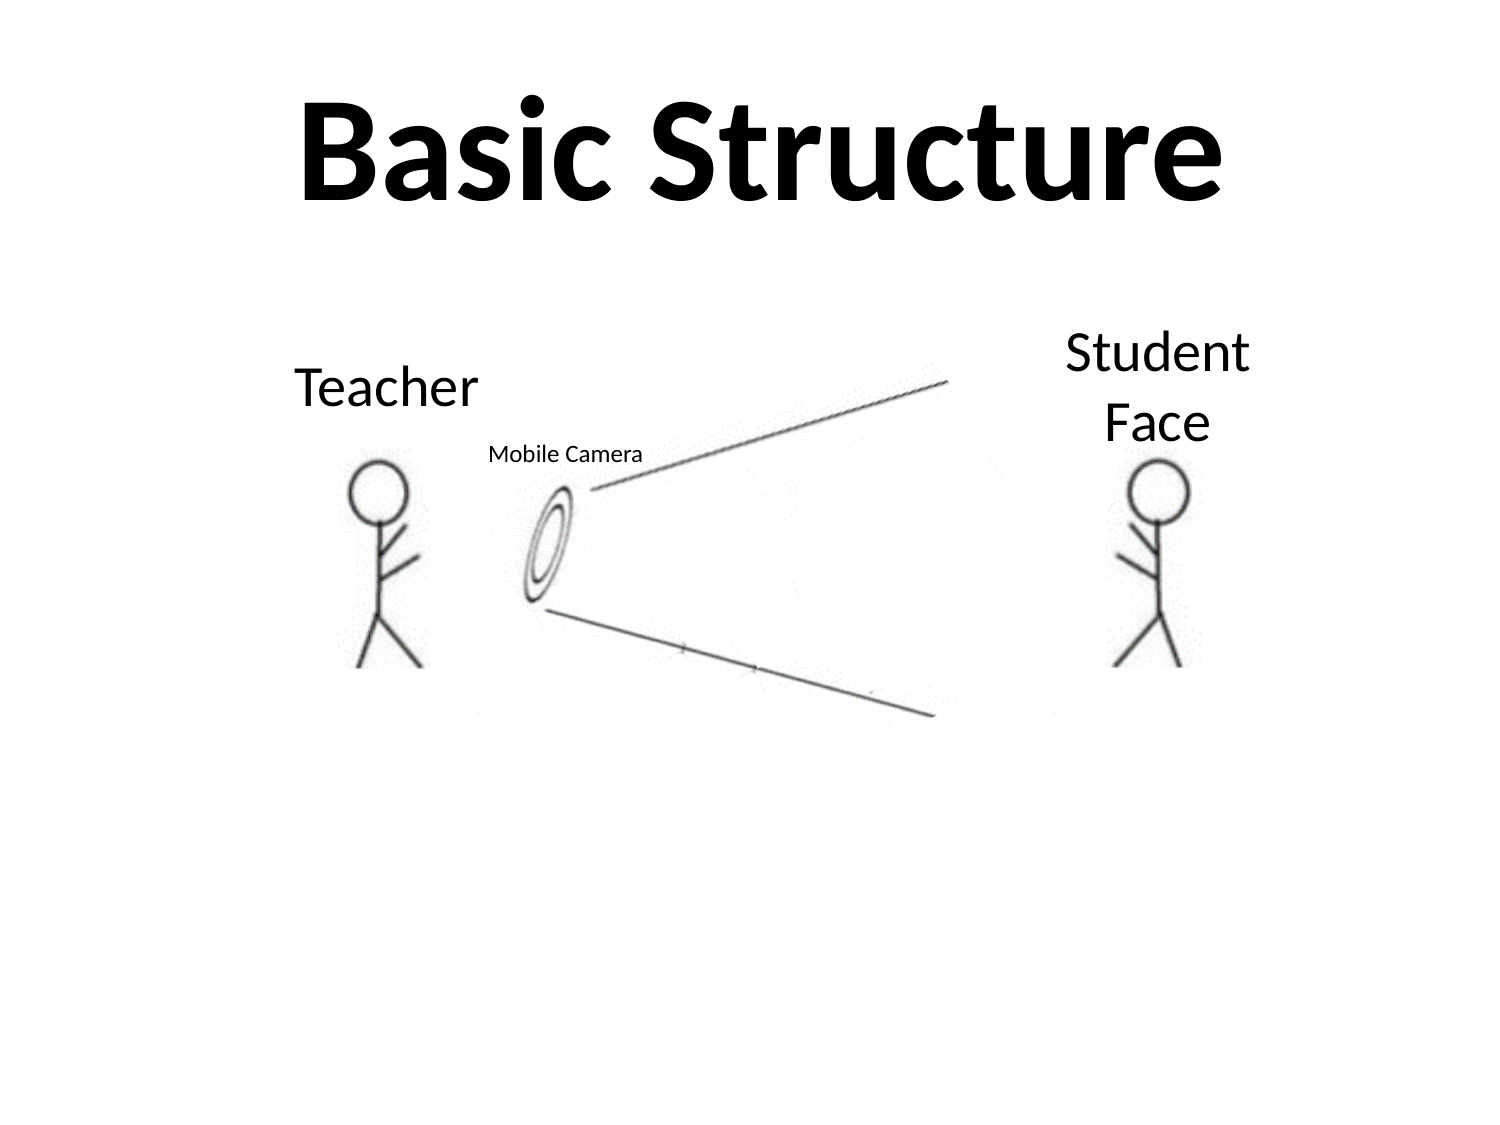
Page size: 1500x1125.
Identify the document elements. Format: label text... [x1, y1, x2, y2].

picture [312, 268, 1229, 870]
text_box Teacher [212, 340, 562, 426]
text_box Basic Structure [242, 42, 1282, 238]
text_box Student Face [1016, 305, 1300, 461]
text_box Mobile Camera [494, 429, 524, 475]
